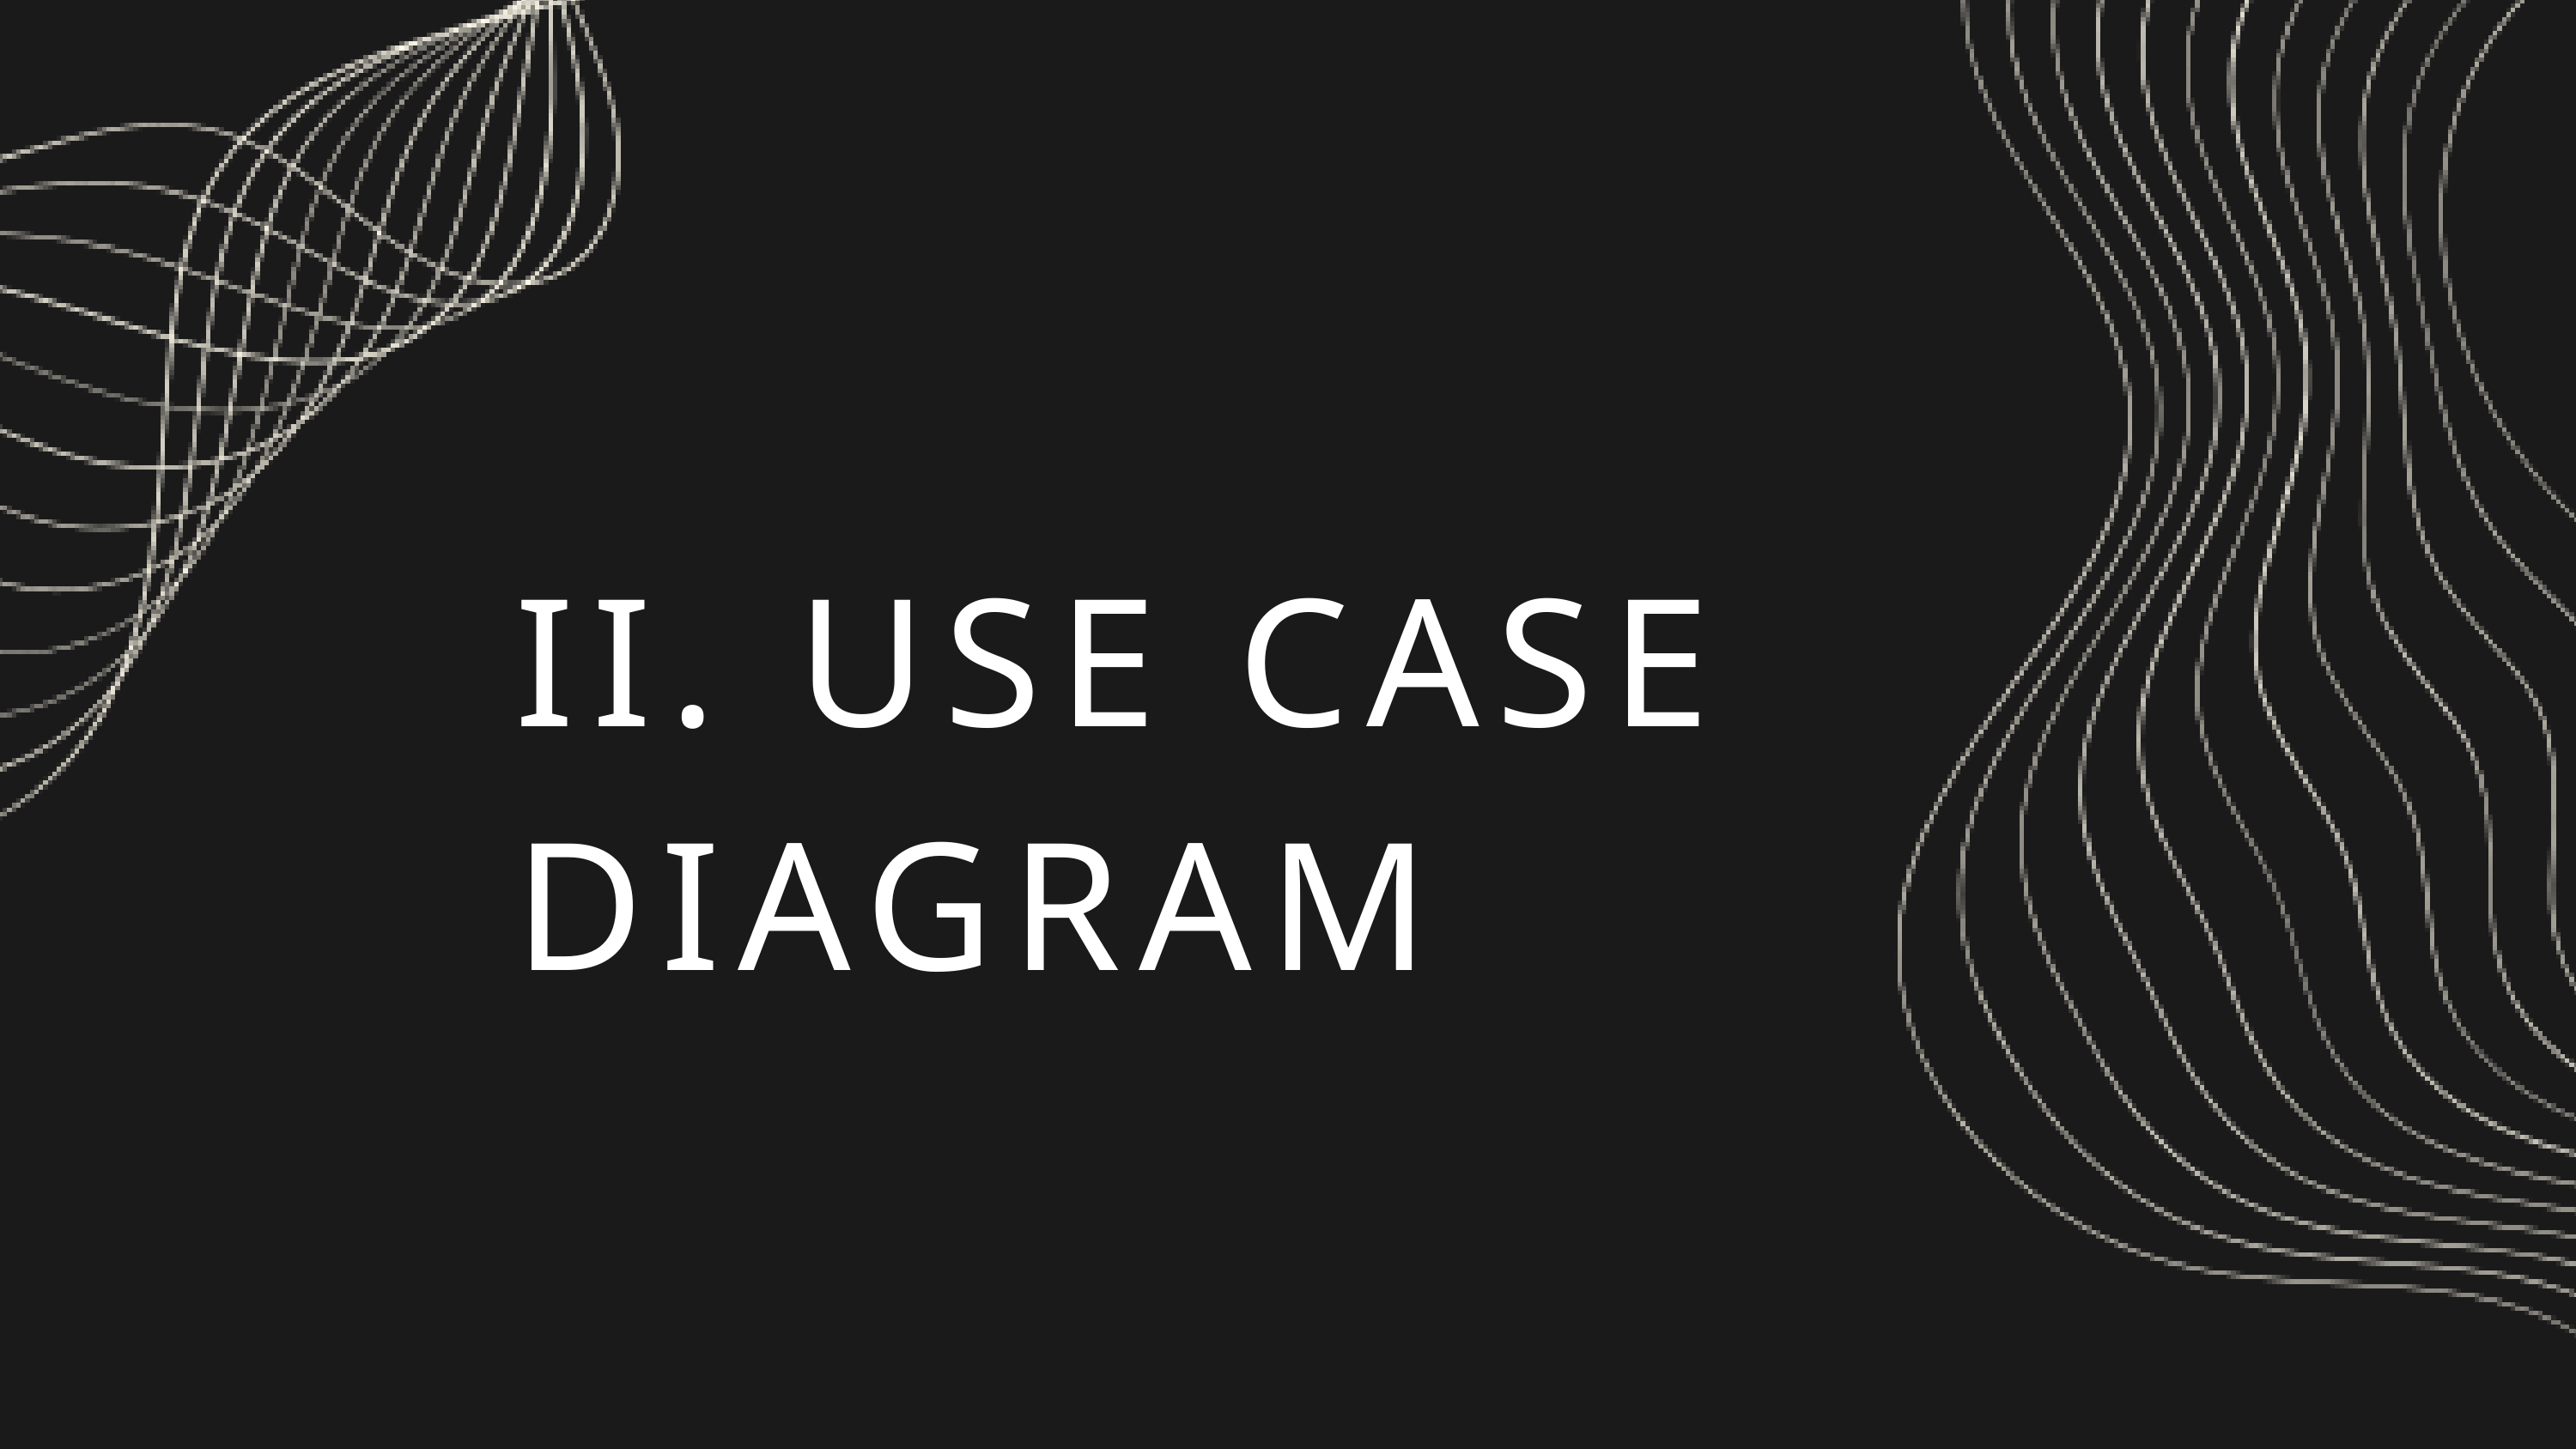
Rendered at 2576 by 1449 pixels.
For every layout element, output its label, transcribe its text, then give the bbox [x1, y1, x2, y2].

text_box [1893, 0, 2576, 1449]
text_box II. USE CASE DIAGRAM [514, 517, 1887, 1007]
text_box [0, 0, 1081, 845]
